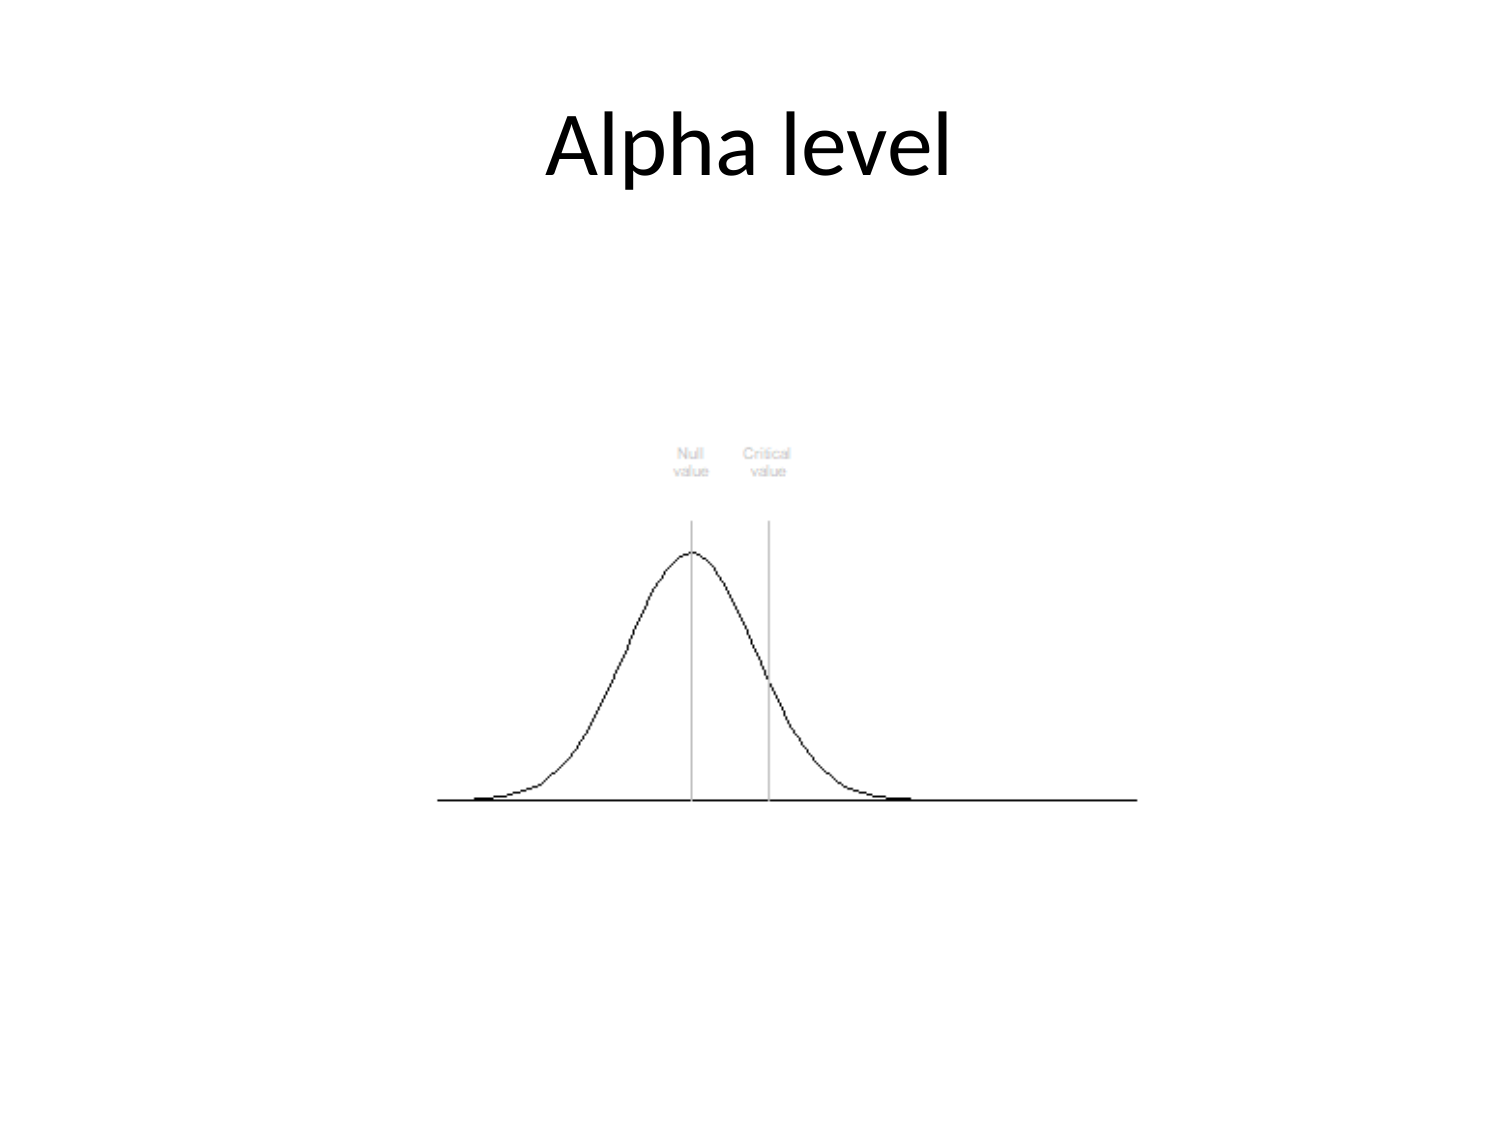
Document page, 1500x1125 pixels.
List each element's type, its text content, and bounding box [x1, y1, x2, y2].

title Alpha level [75, 45, 1425, 233]
picture [287, 262, 1215, 1005]
